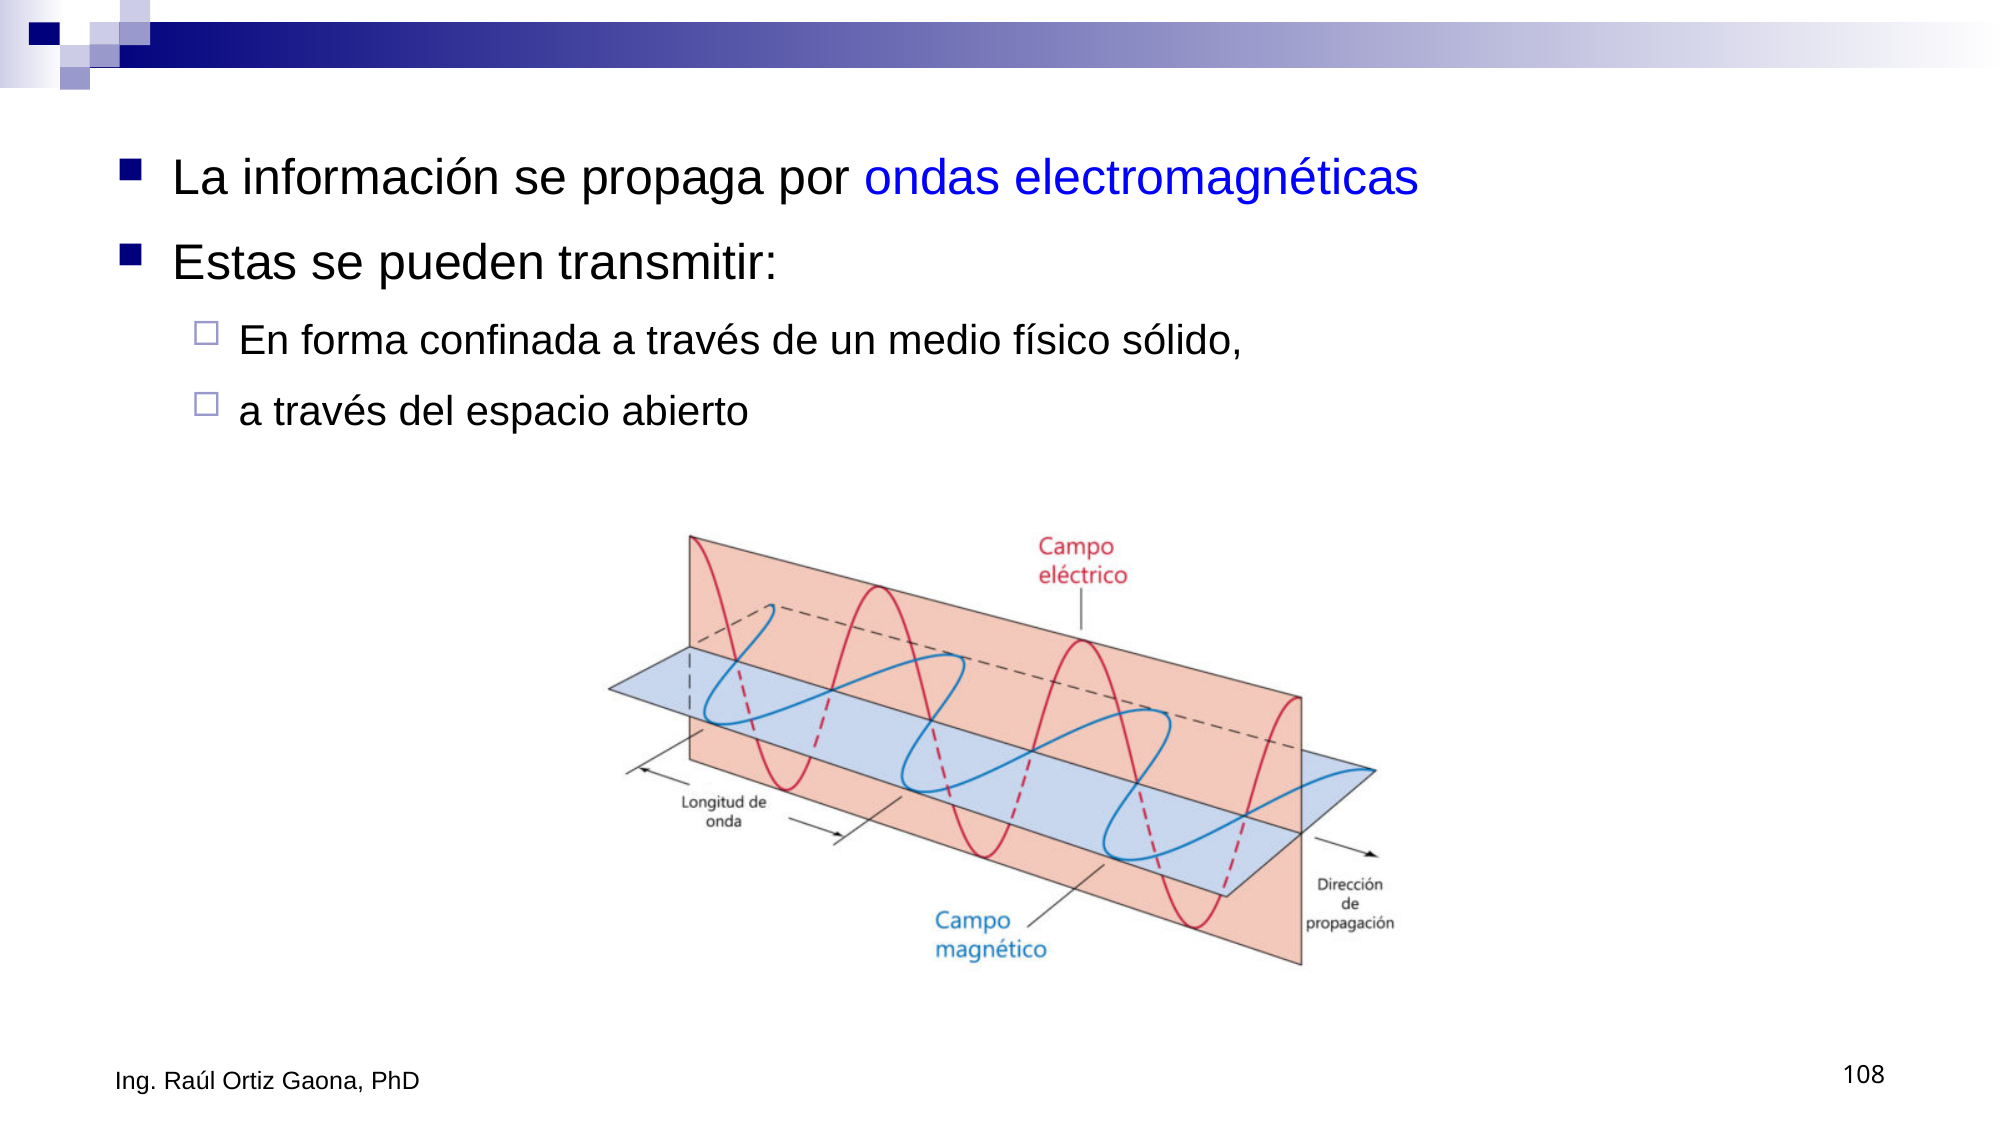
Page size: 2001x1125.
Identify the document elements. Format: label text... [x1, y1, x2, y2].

slide_number Ing. Raúl Ortiz Gaona, PhD [99, 1024, 567, 1103]
slide_number 108 [1433, 1025, 1900, 1100]
list La información se propaga por ondas electromagnéticas Estas se pueden transmitir: En forma confinada a través de un medio físico sólido, a través del espacio abierto [101, 137, 1902, 492]
picture [601, 521, 1402, 995]
